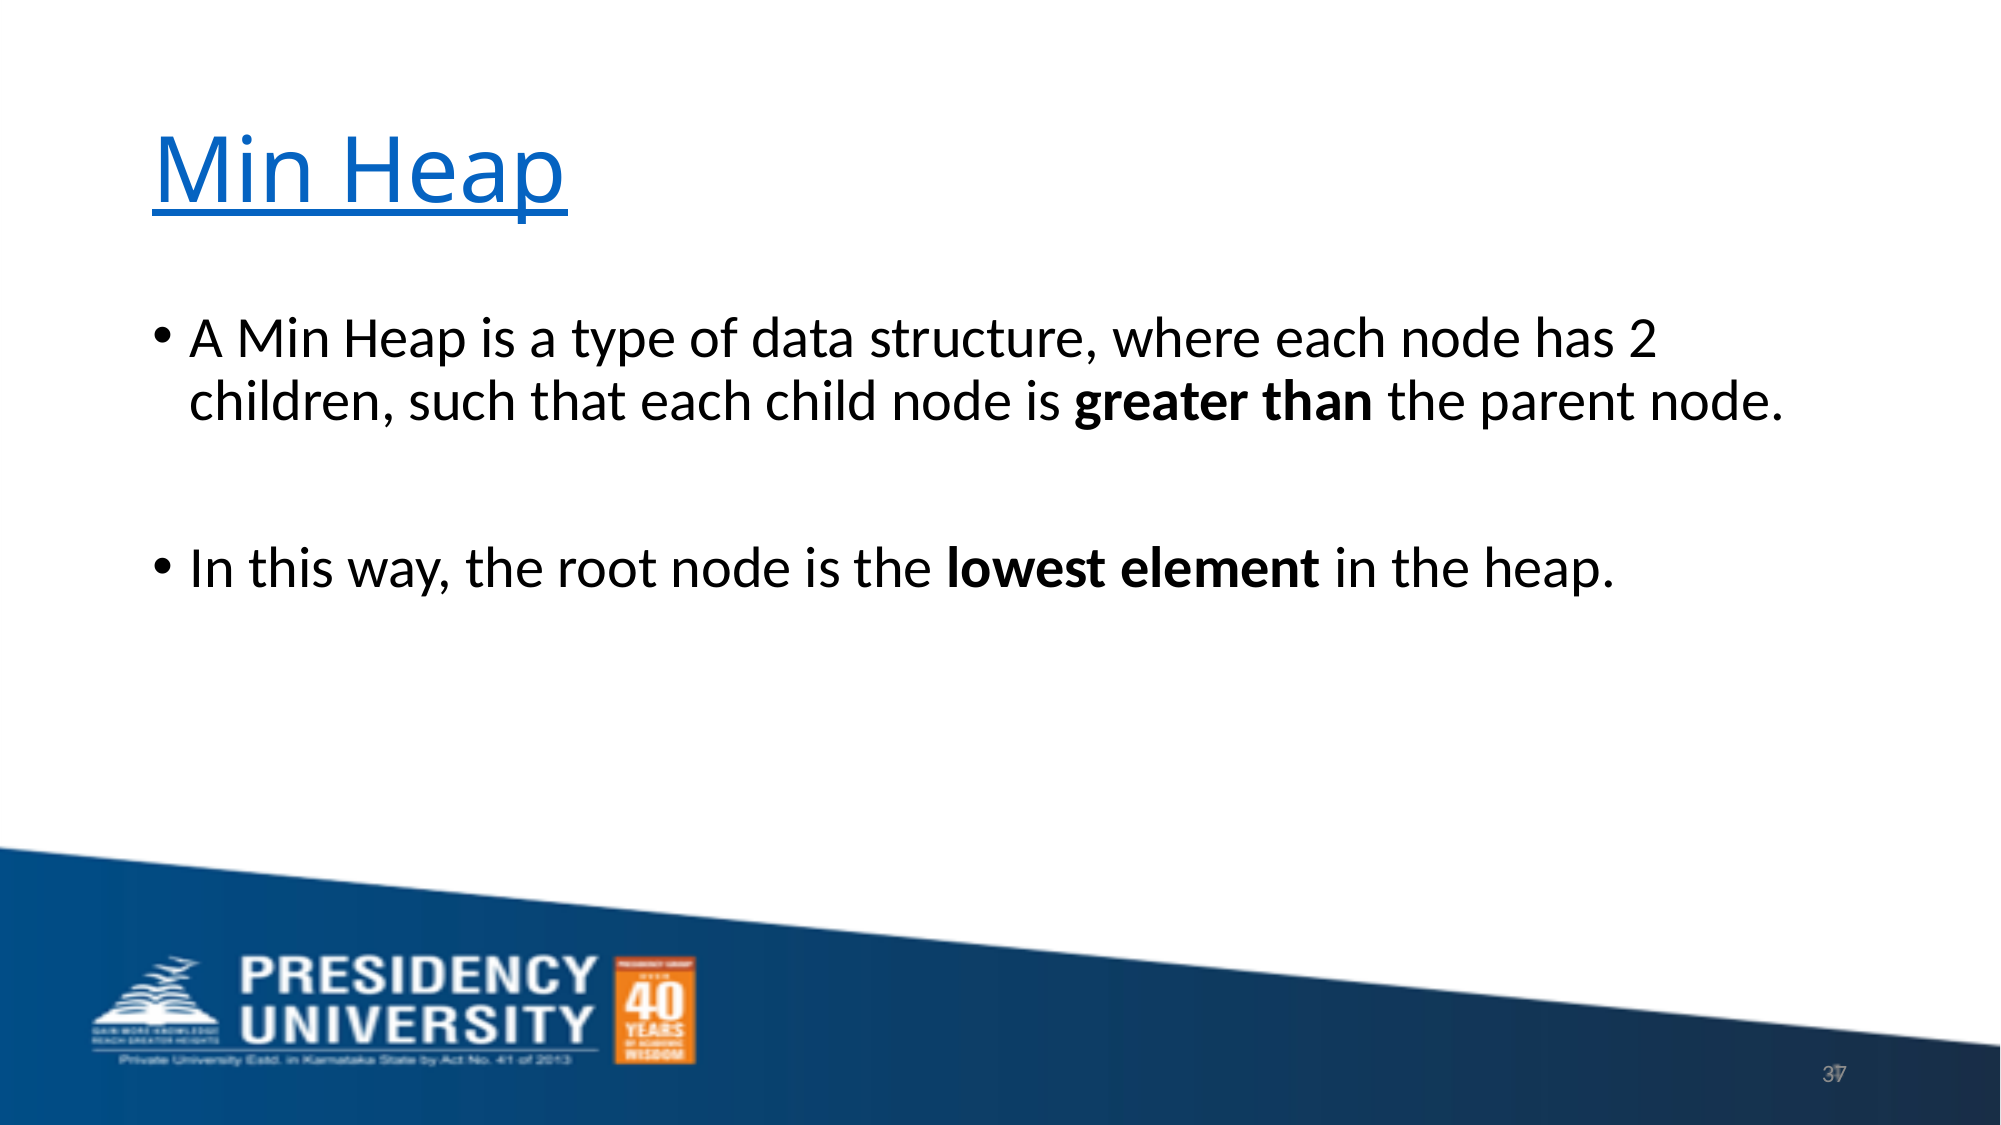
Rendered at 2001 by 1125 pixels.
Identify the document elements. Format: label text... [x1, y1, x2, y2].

list A Min Heap is a type of data structure, where each node has 2 children, such that each child node is greater than the parent node. In this way, the root node is the lowest element in the heap. [137, 299, 1863, 1014]
picture [0, 0, 2001, 1125]
title Min Heap [137, 59, 1863, 278]
slide_number 37 [1412, 1042, 1863, 1103]
